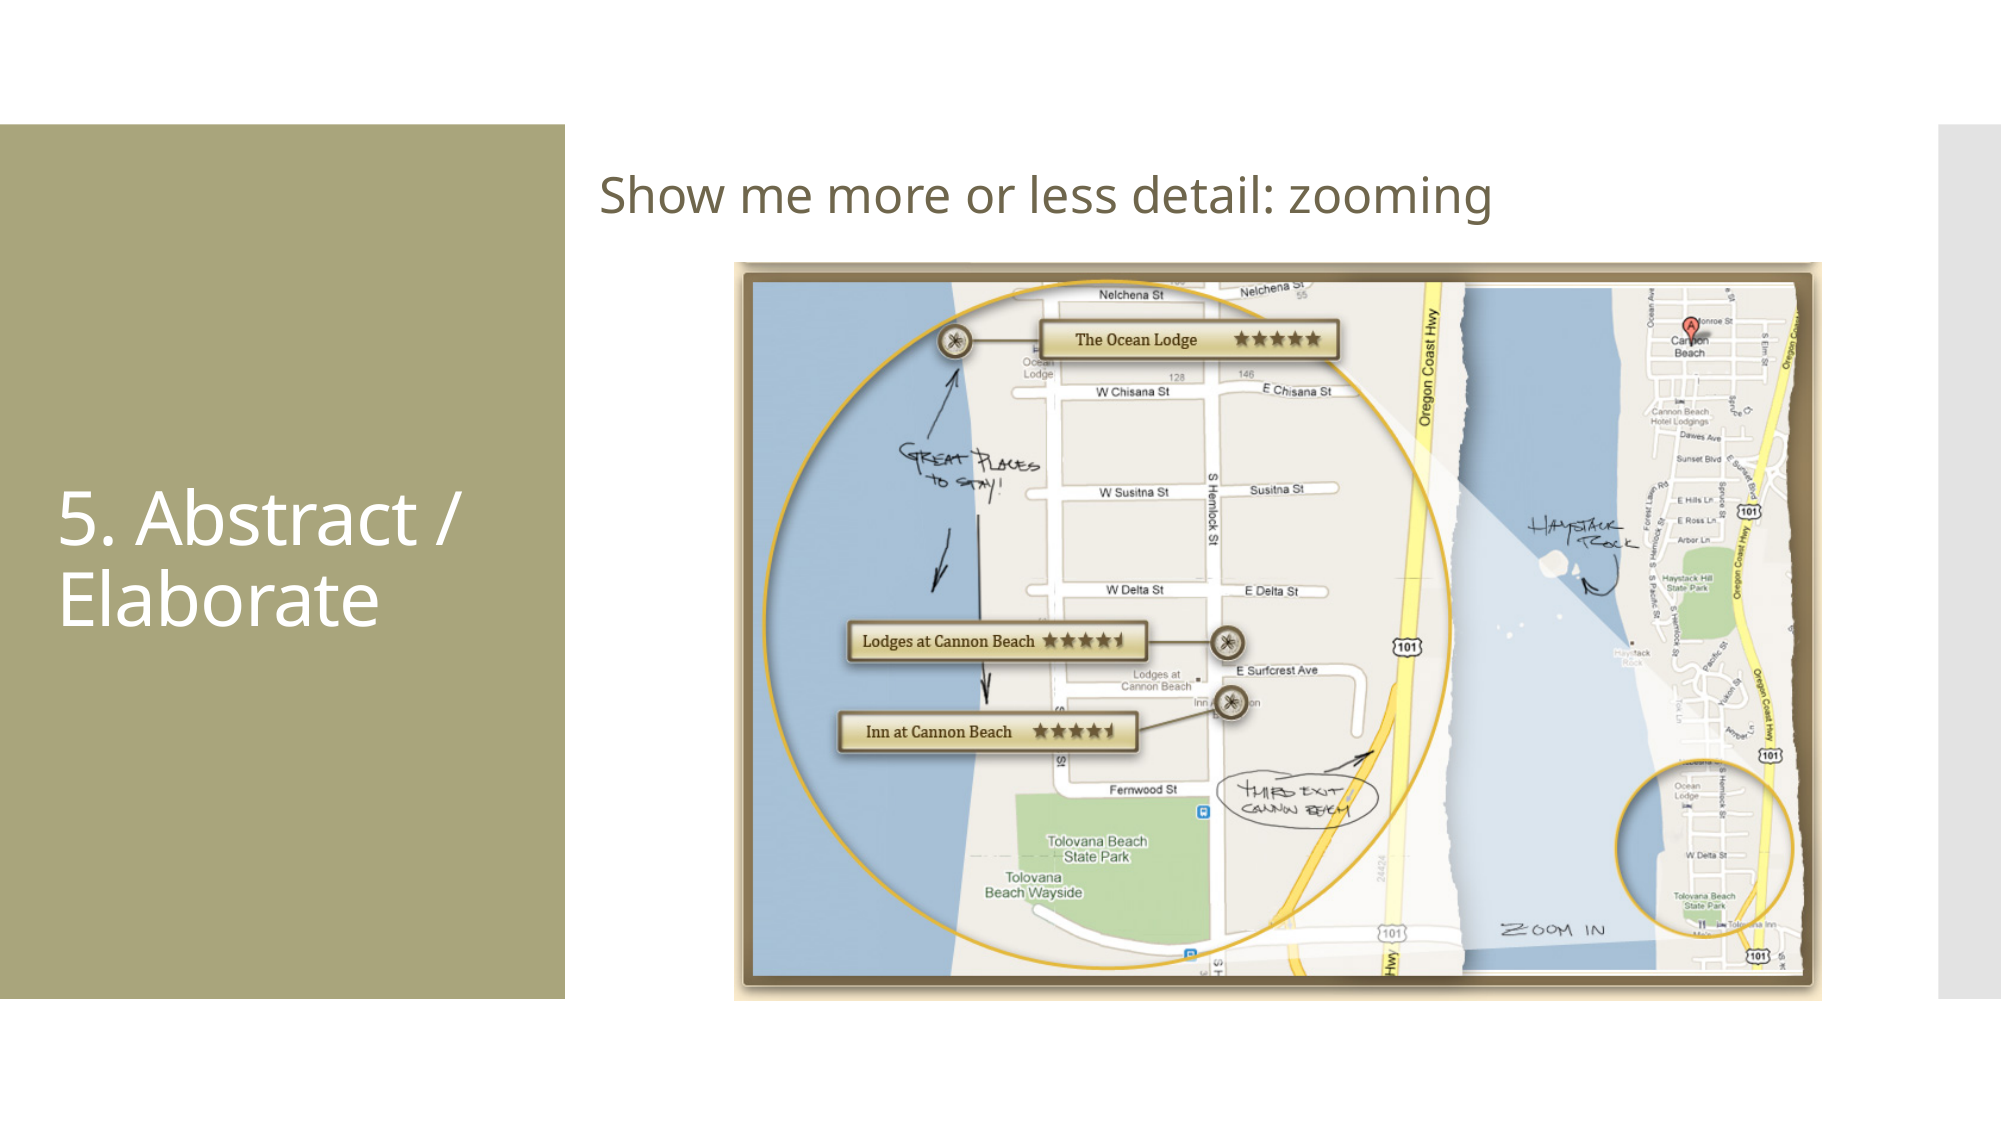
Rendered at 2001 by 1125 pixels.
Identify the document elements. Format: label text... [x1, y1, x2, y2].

text_box 5. Abstract / Elaborate [41, 184, 525, 940]
picture [733, 262, 1822, 1001]
list Show me more or less detail: zooming [584, 162, 1935, 963]
